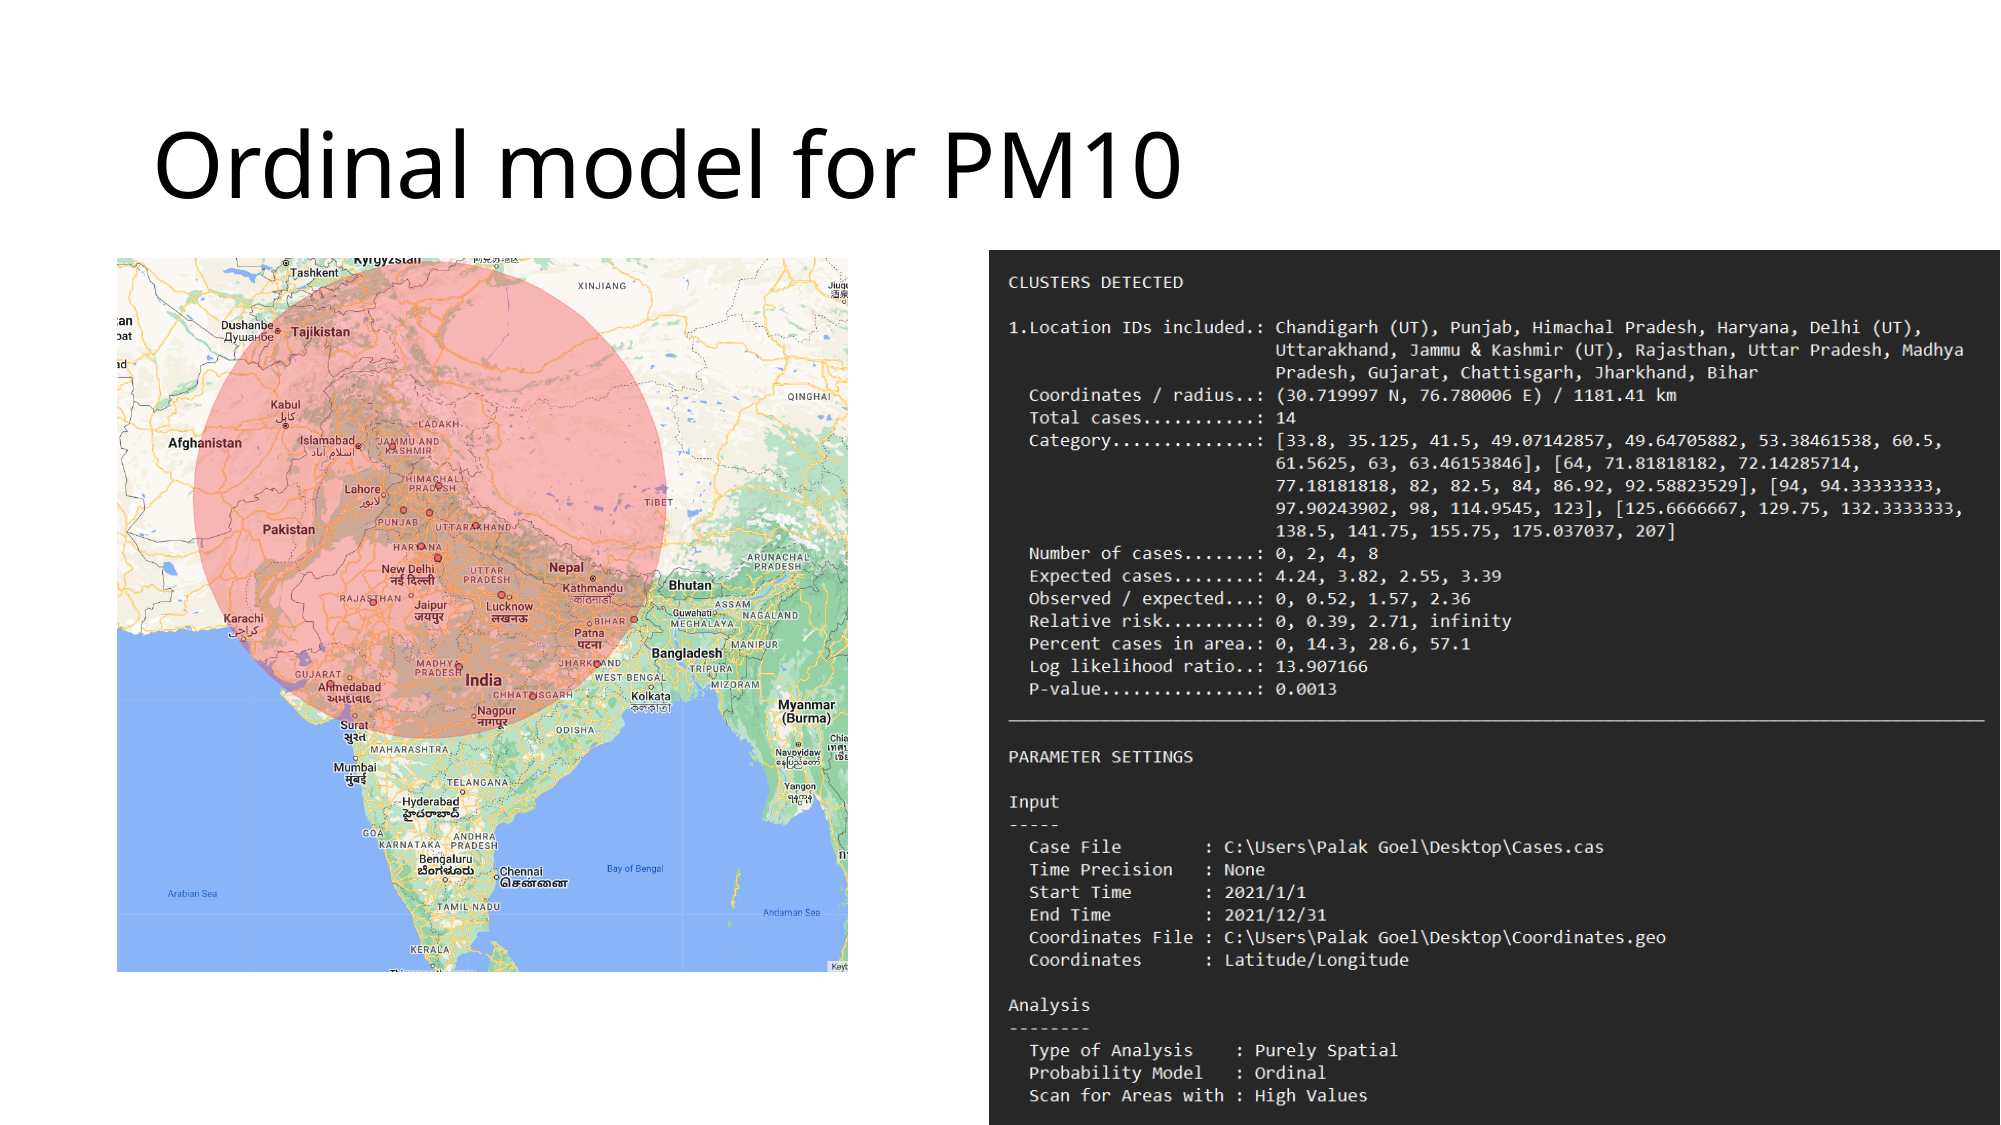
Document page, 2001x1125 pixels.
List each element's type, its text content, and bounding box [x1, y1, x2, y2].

picture [989, 250, 2000, 1125]
title Ordinal model for PM10 [137, 59, 1863, 278]
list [117, 258, 848, 973]
